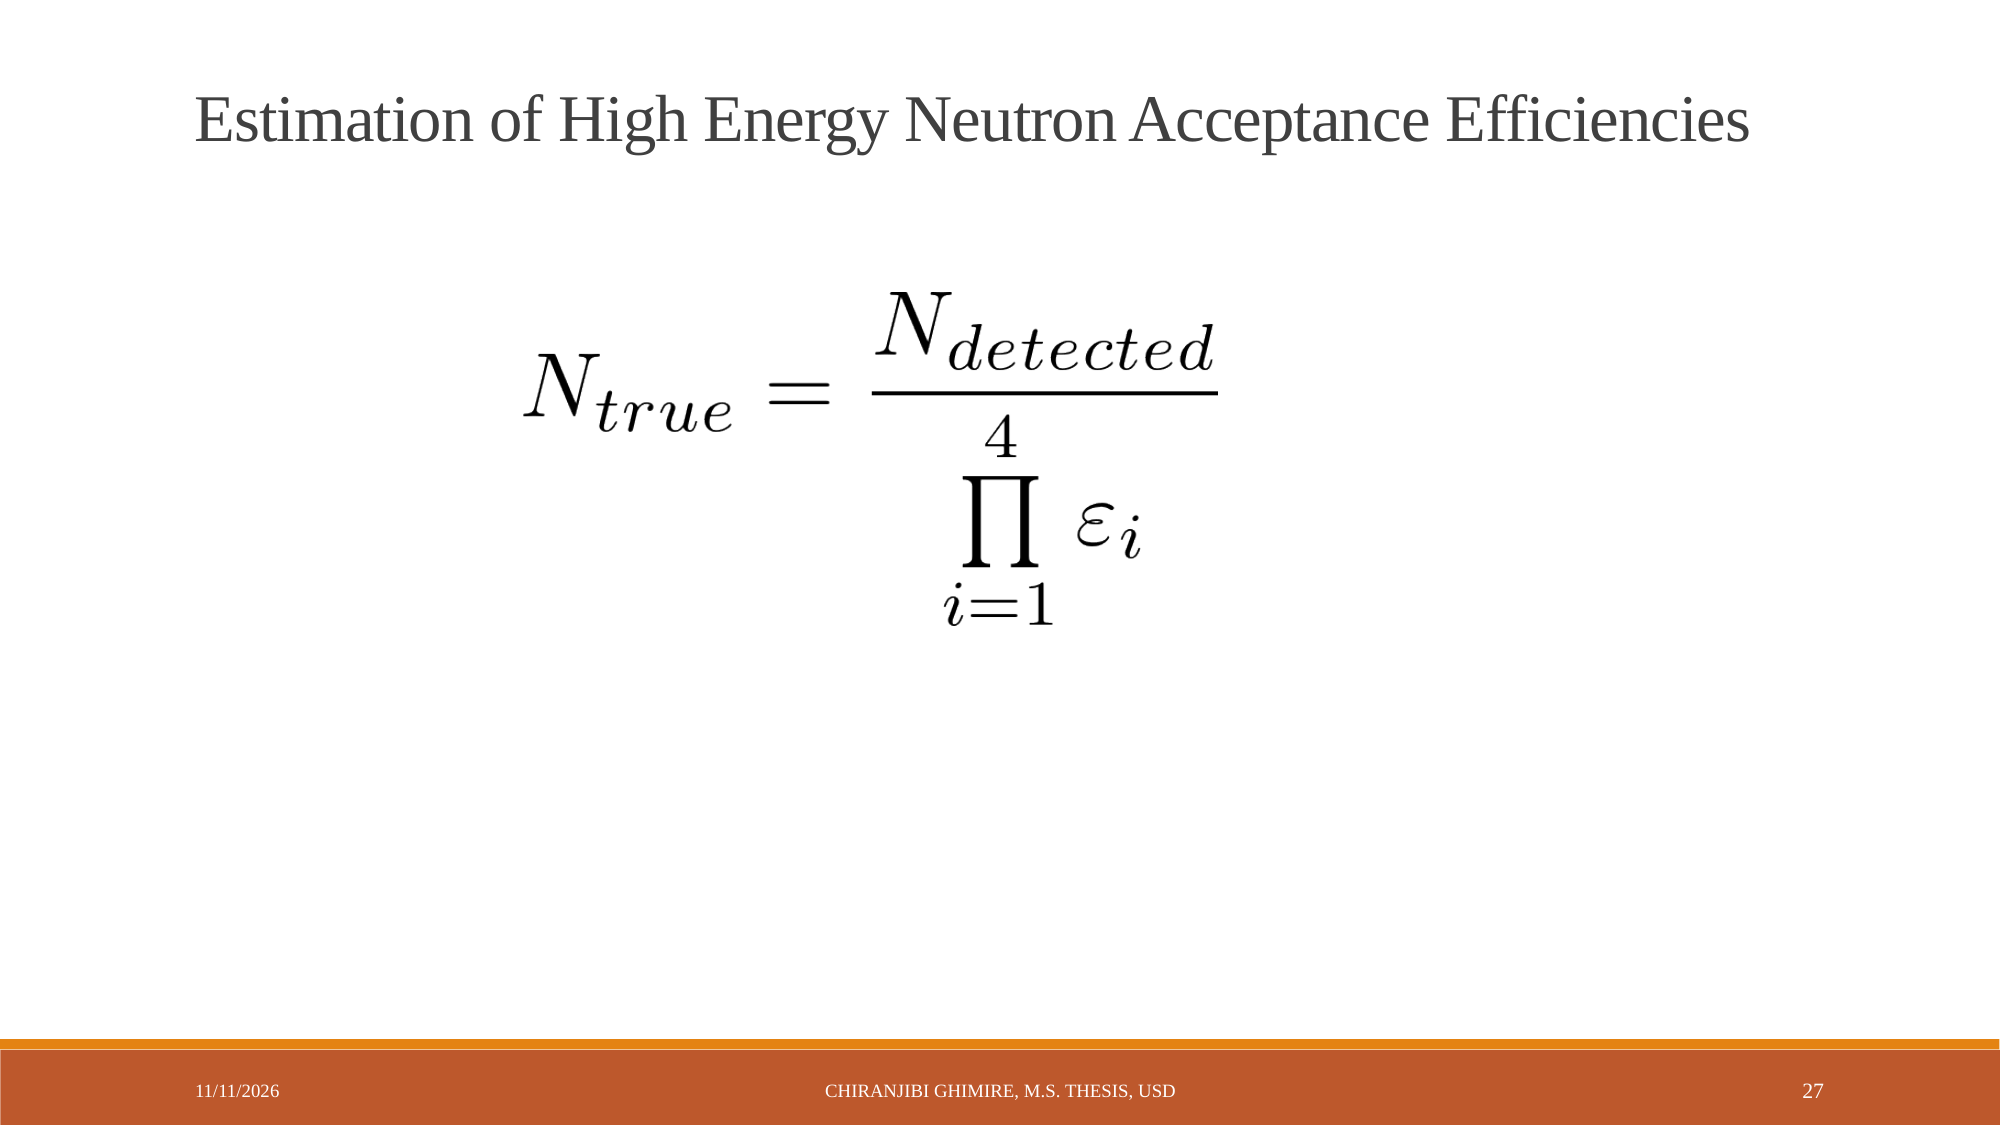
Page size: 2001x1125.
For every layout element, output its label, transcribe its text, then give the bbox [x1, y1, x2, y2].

footer Chiranjibi Ghimire, M.S. Thesis, USD [604, 1059, 1396, 1120]
slide_number 27 [1624, 1059, 1840, 1120]
picture [523, 292, 1218, 626]
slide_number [179, 1059, 586, 1120]
title Estimation of High Energy Neutron Acceptance Efficiencies [179, 61, 1896, 163]
